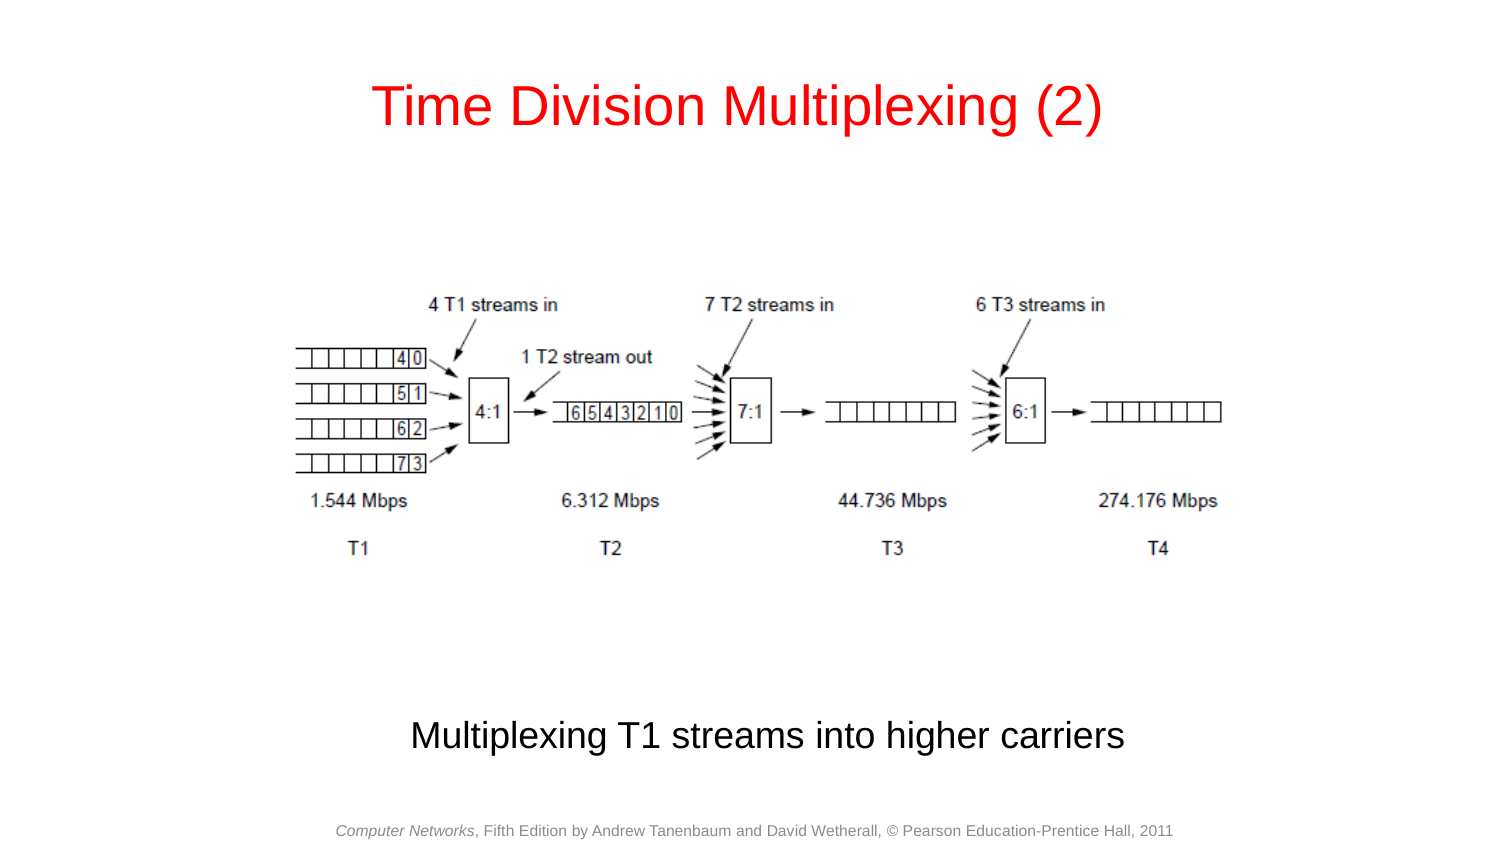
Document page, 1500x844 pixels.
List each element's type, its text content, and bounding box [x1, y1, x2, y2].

title Time Division Multiplexing (2) [62, 37, 1413, 169]
picture [265, 262, 1248, 582]
list Multiplexing T1 streams into higher carriers [222, 703, 1313, 807]
footer Computer Networks, Fifth Edition by Andrew Tanenbaum and David Wetherall, © Pearson Education-Prentice Hall, 2011 [224, 815, 1285, 844]
